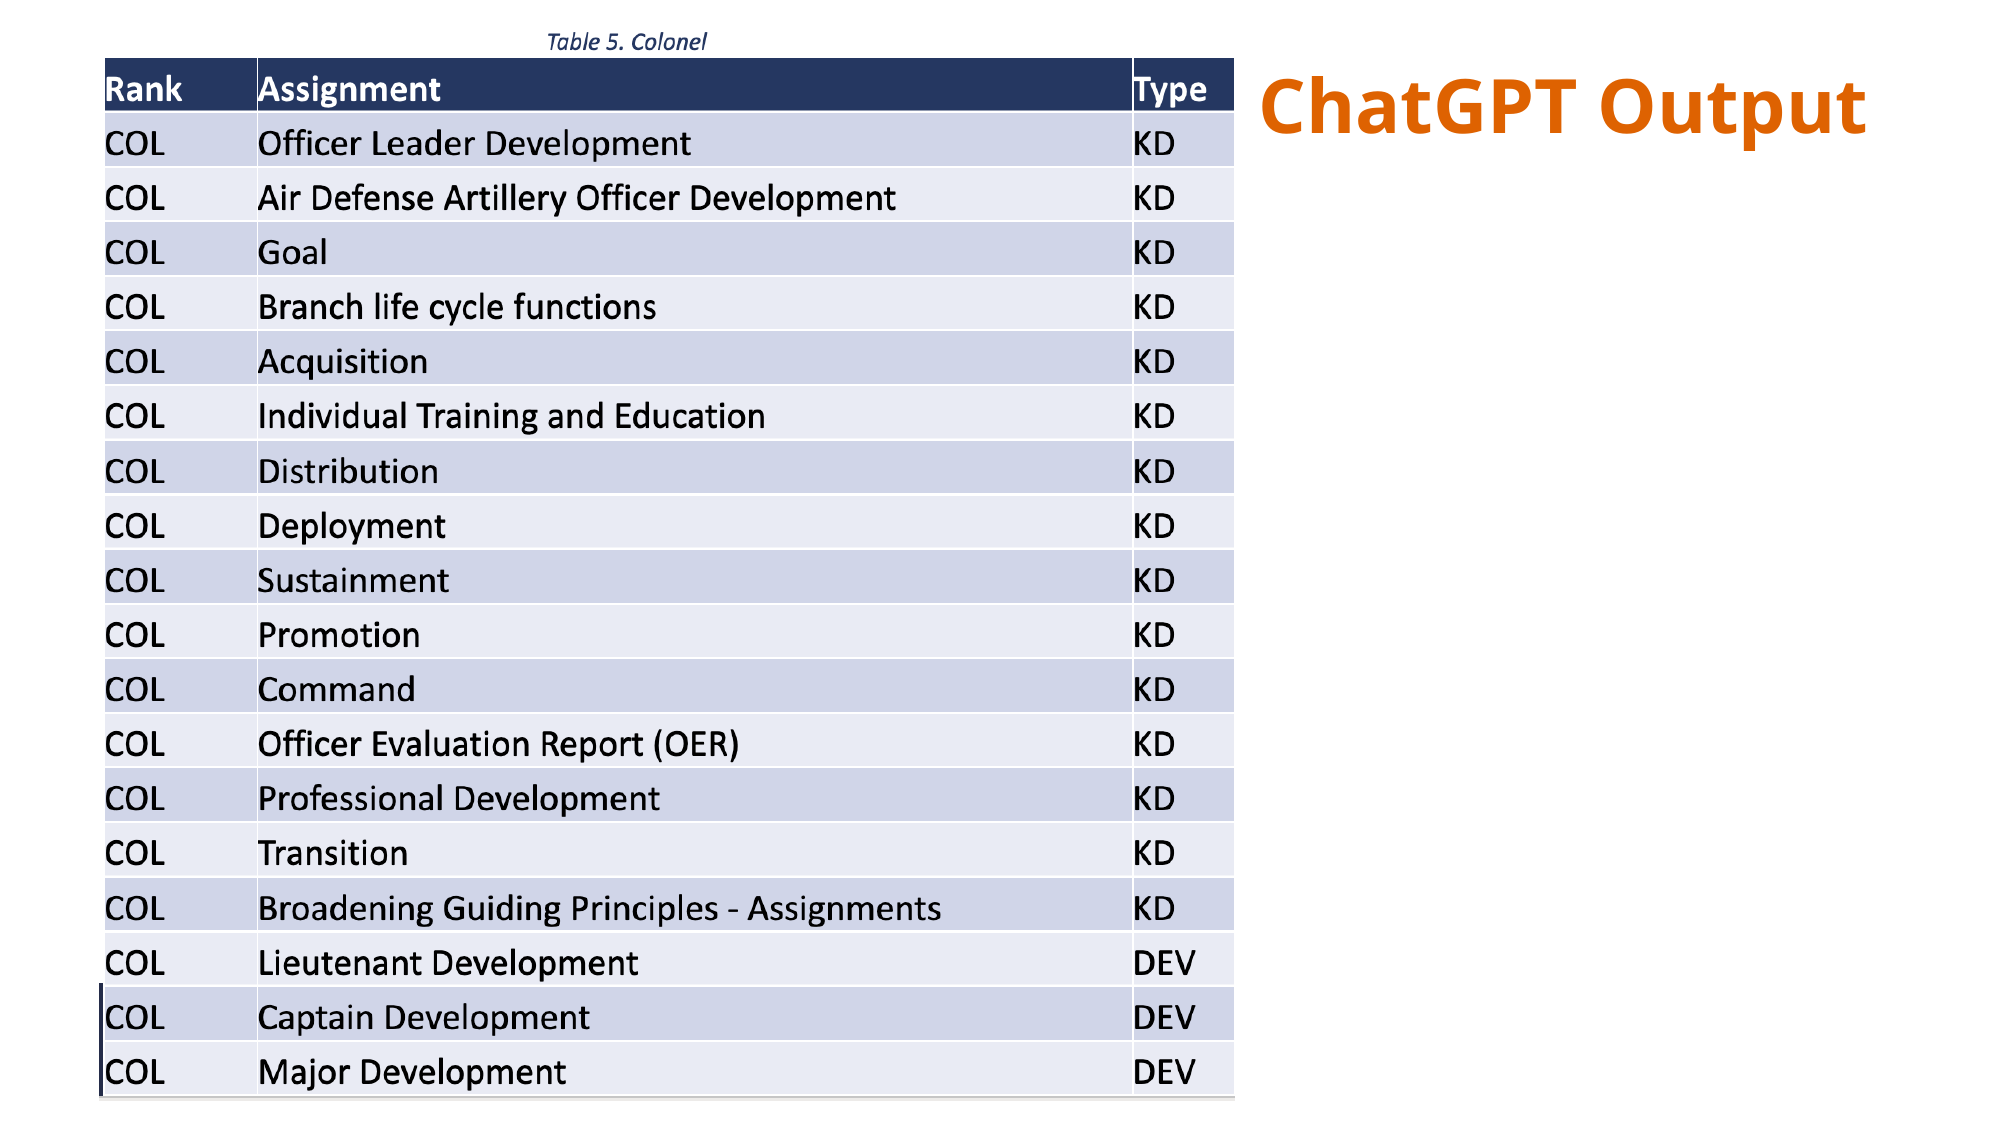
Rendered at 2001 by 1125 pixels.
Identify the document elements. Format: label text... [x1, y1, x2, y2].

list ChatGPT Output [1235, 61, 2000, 145]
picture [99, 23, 1235, 1101]
